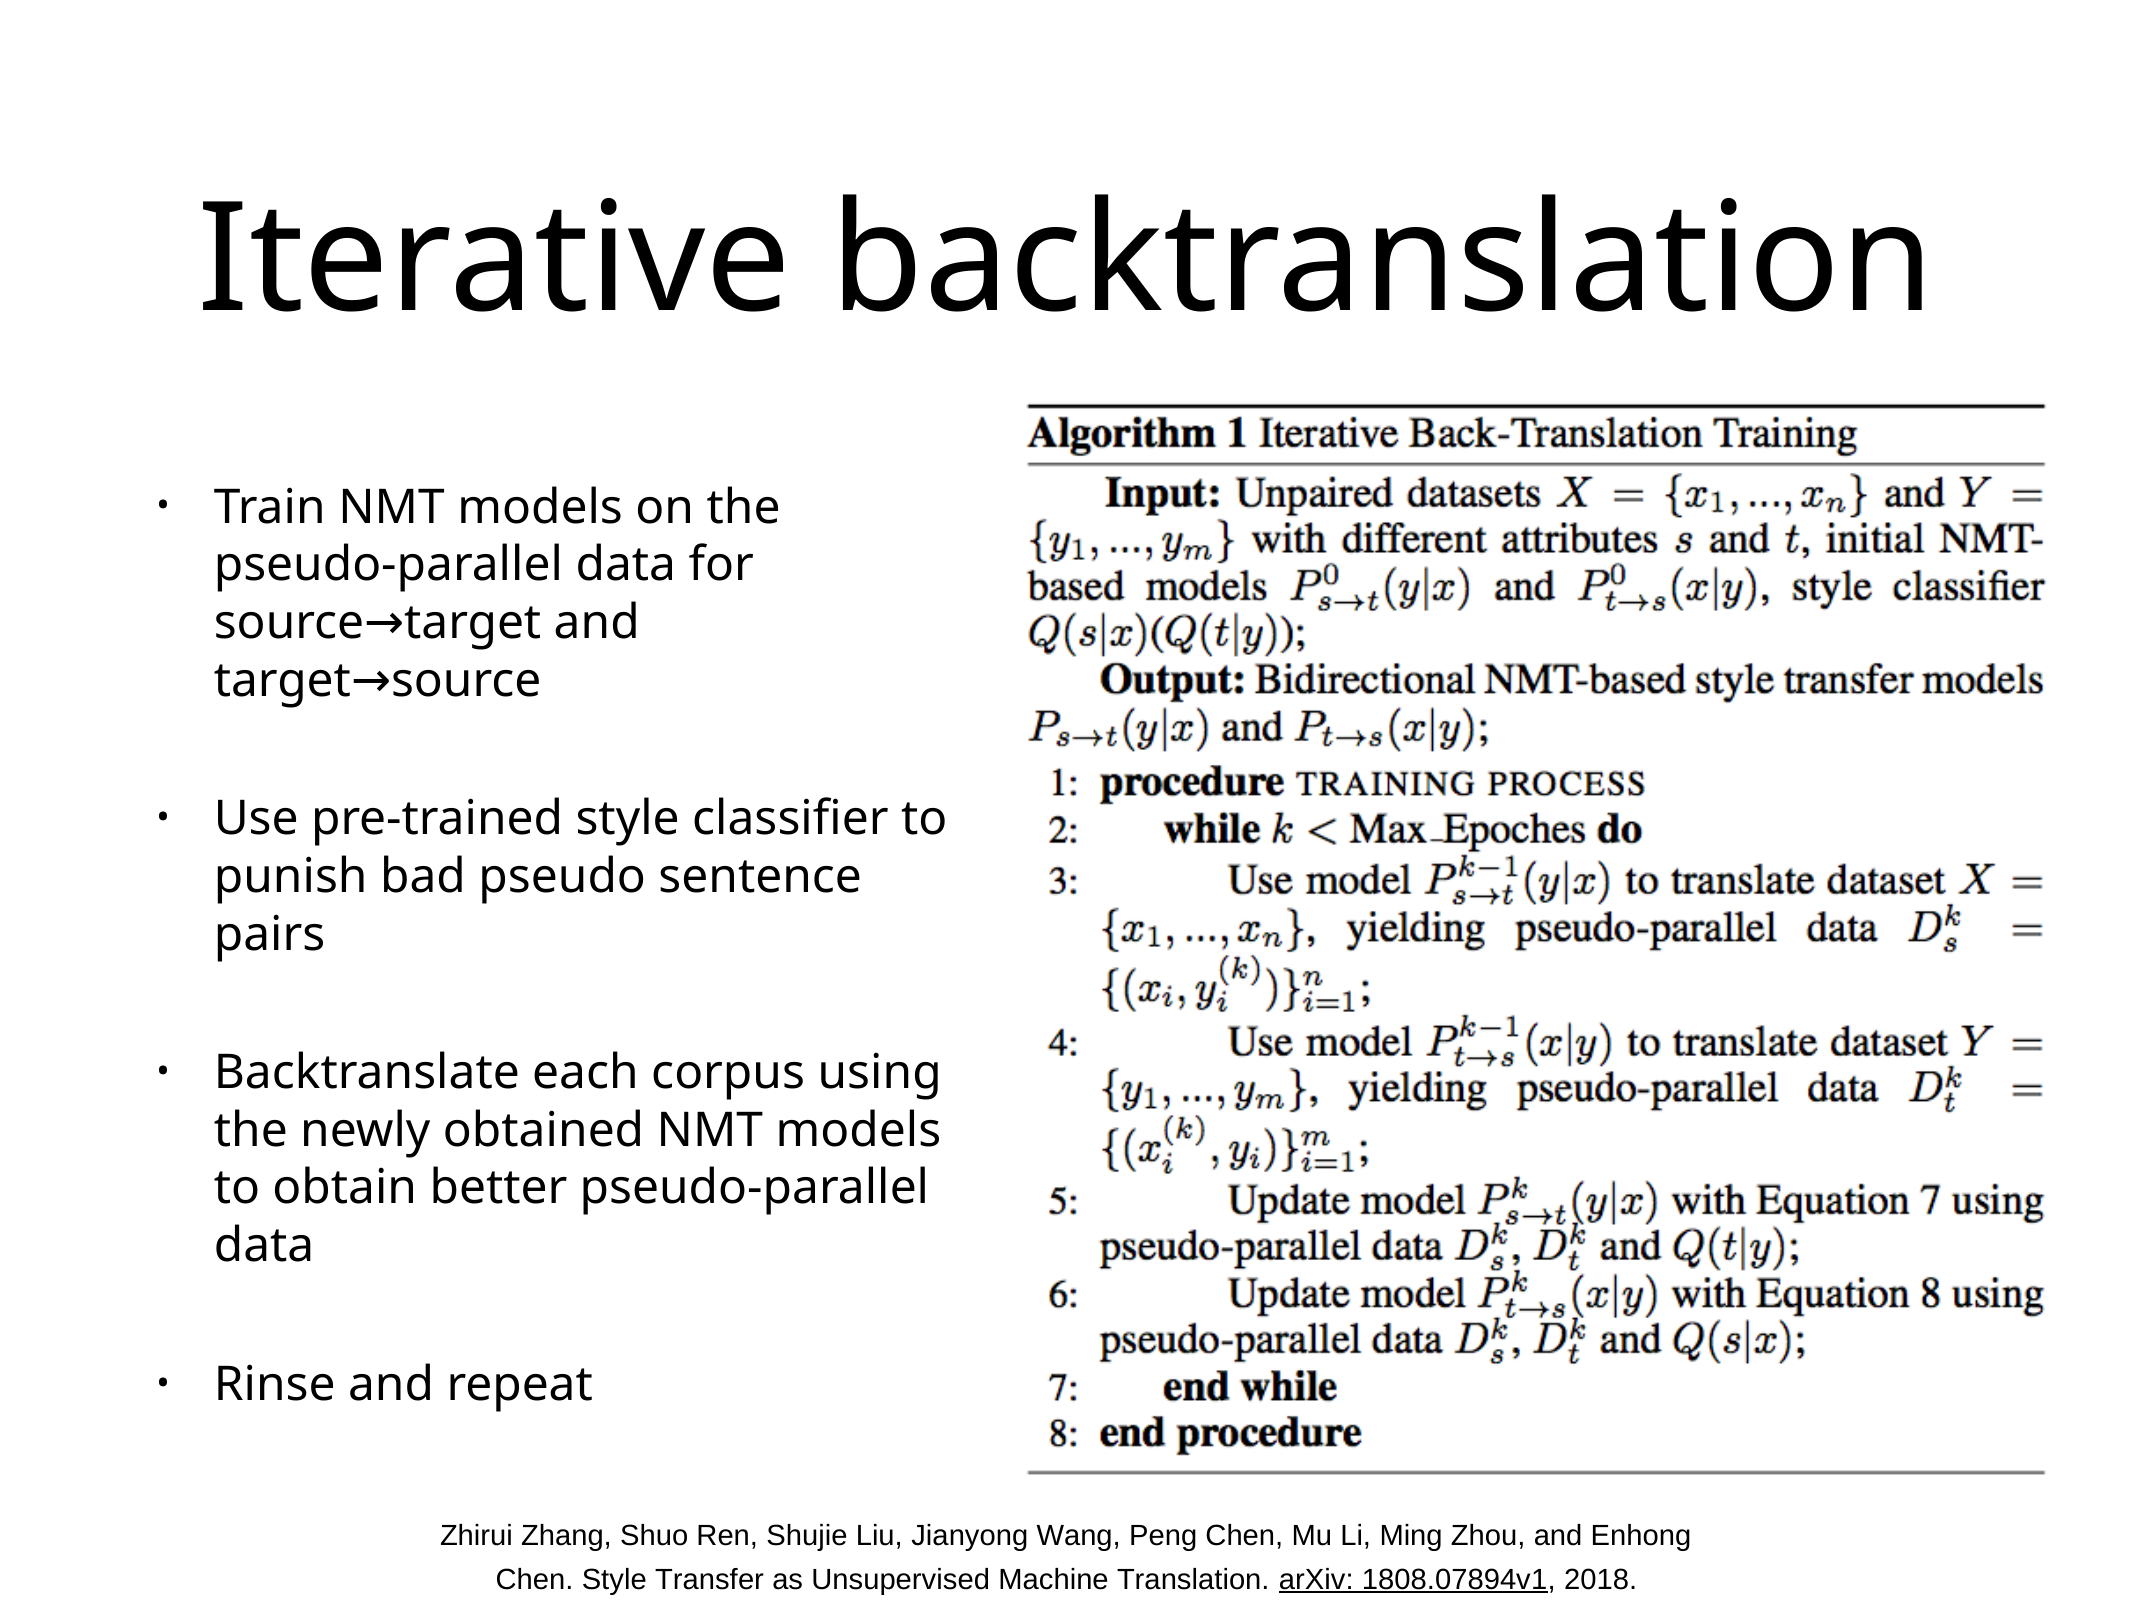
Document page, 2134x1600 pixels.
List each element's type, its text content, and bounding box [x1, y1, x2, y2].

picture [1005, 391, 2064, 1494]
text_box Zhirui Zhang, Shuo Ren, Shujie Liu, Jianyong Wang, Peng Chen, Mu Li, Ming Zhou, and Enhong Chen. Style Transfer as Unsupervised Machine Translation. arXiv: 1808.07894v1, 2018. [430, 1503, 1703, 1600]
title Iterative backtranslation [156, 72, 1977, 427]
list Train NMT models on the pseudo-parallel data for source→target and target→source Use pre-trained style classifier to punish bad pseudo sentence pairs Backtranslate each corpus using the newly obtained NMT models to obtain better pseudo-parallel data Rinse and repeat [156, 427, 971, 1459]
